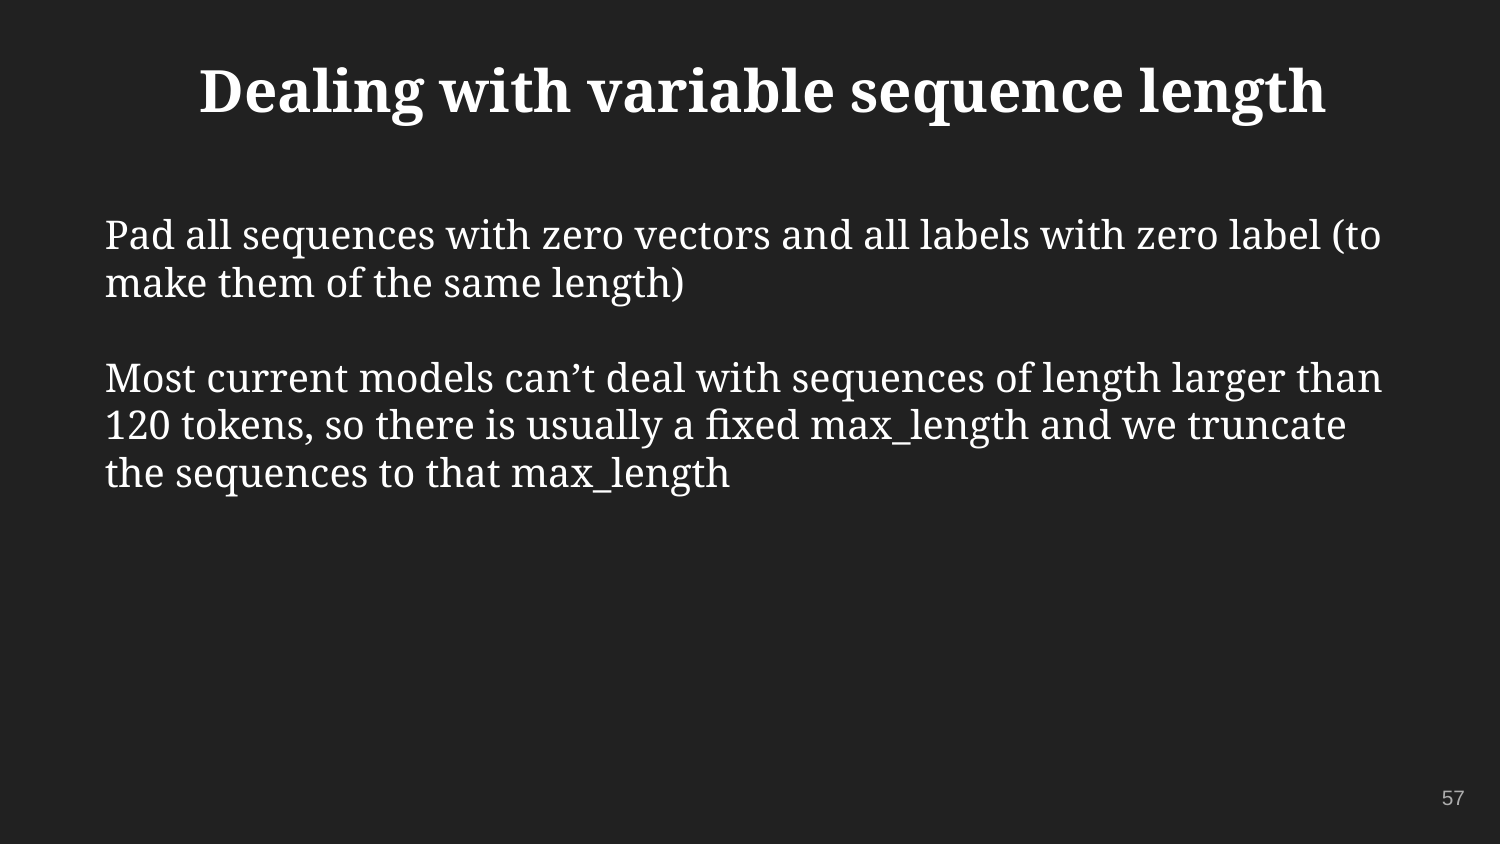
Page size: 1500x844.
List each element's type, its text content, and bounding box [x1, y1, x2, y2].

title Dealing with variable sequence length [99, 38, 1428, 164]
slide_number ‹#› [1389, 764, 1480, 830]
text_box Pad all sequences with zero vectors and all labels with zero label (to make them of the same length) Most current models can’t deal with sequences of length larger than 120 tokens, so there is usually a fixed max_length and we truncate the sequences to that max_length [89, 195, 1428, 718]
